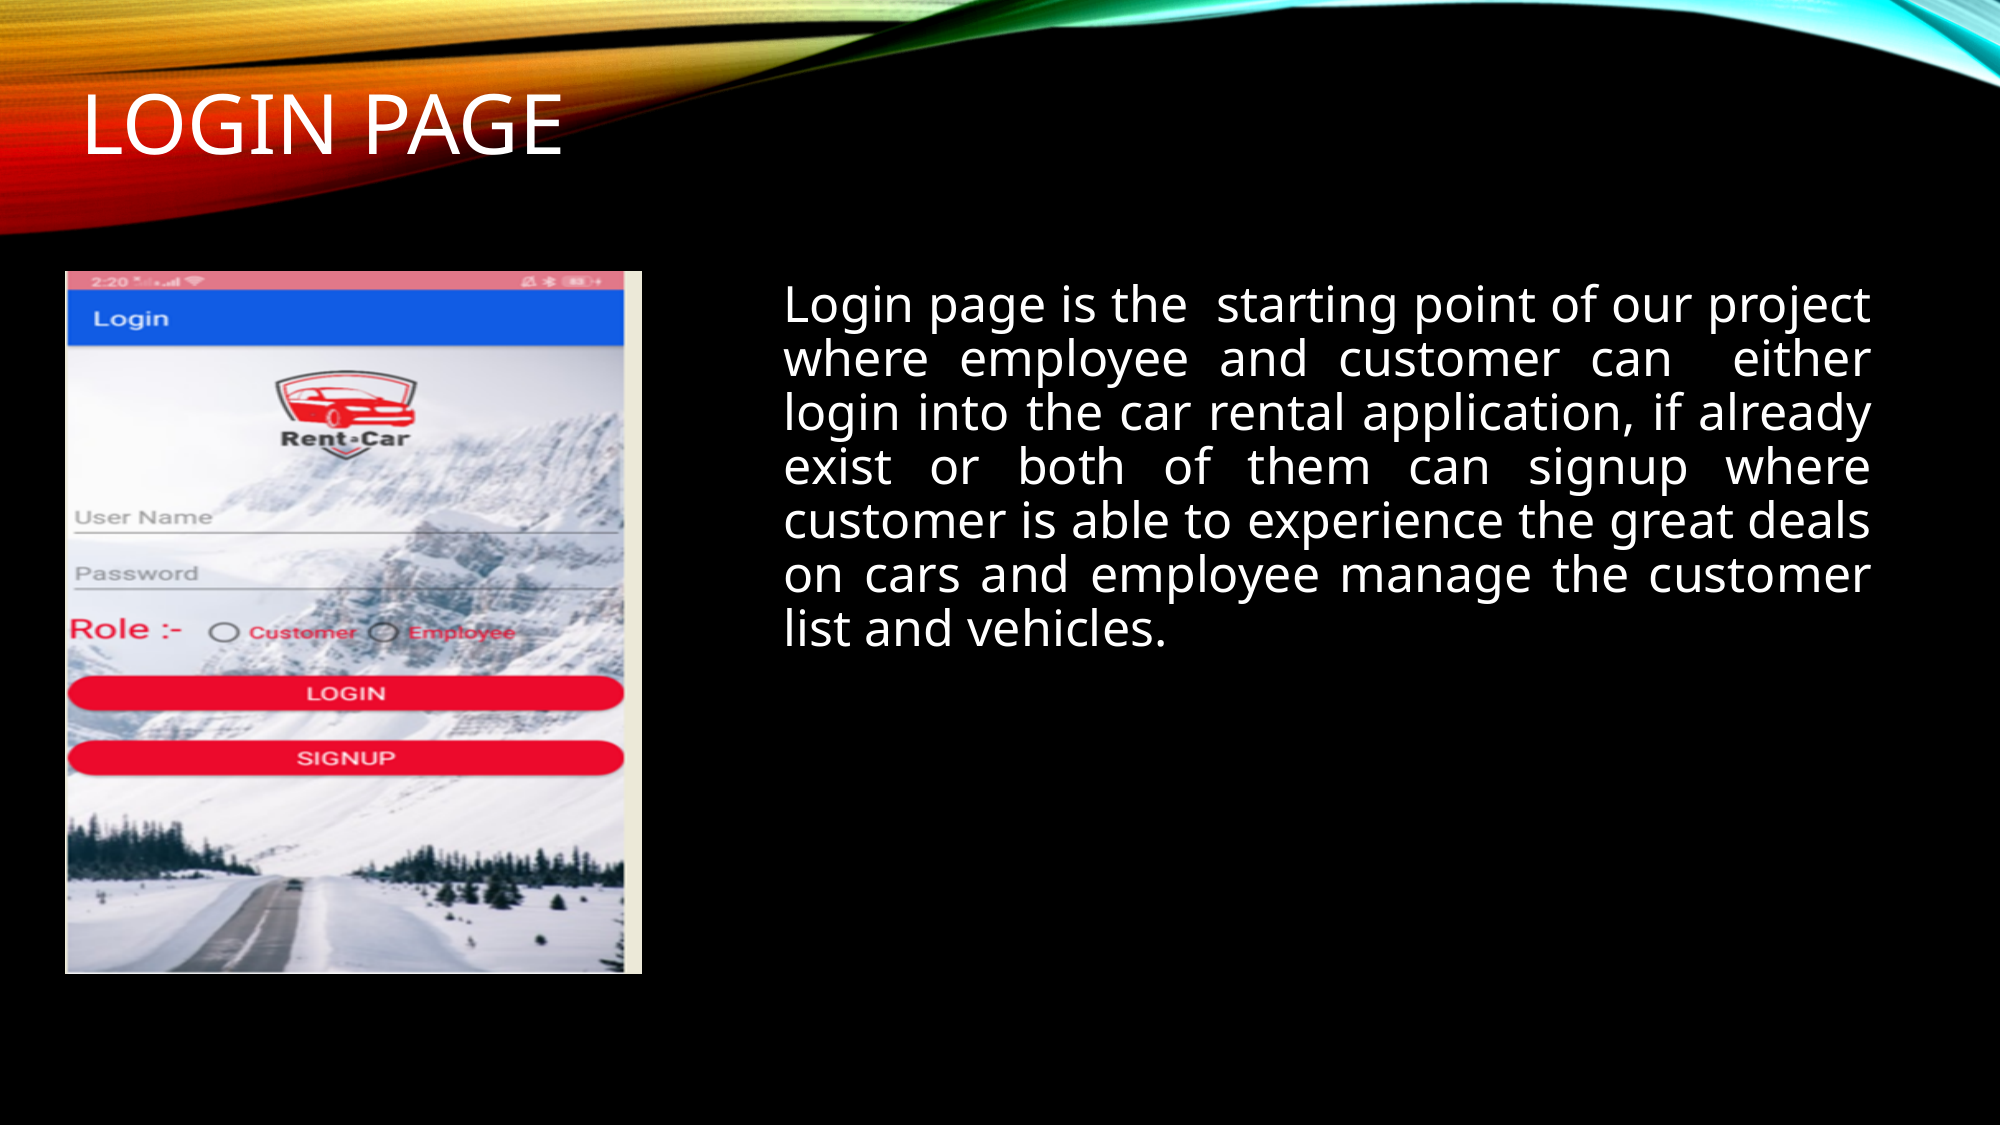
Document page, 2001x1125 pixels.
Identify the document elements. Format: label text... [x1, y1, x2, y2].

list Login page is the starting point of our project where employee and customer can either login into the car rental application, if already exist or both of them can signup where customer is able to experience the great deals on cars and employee manage the customer list and vehicles. [768, 271, 1888, 1021]
title LOGIN PAGE [65, 23, 1714, 232]
picture [65, 271, 643, 974]
picture [0, 0, 2000, 237]
